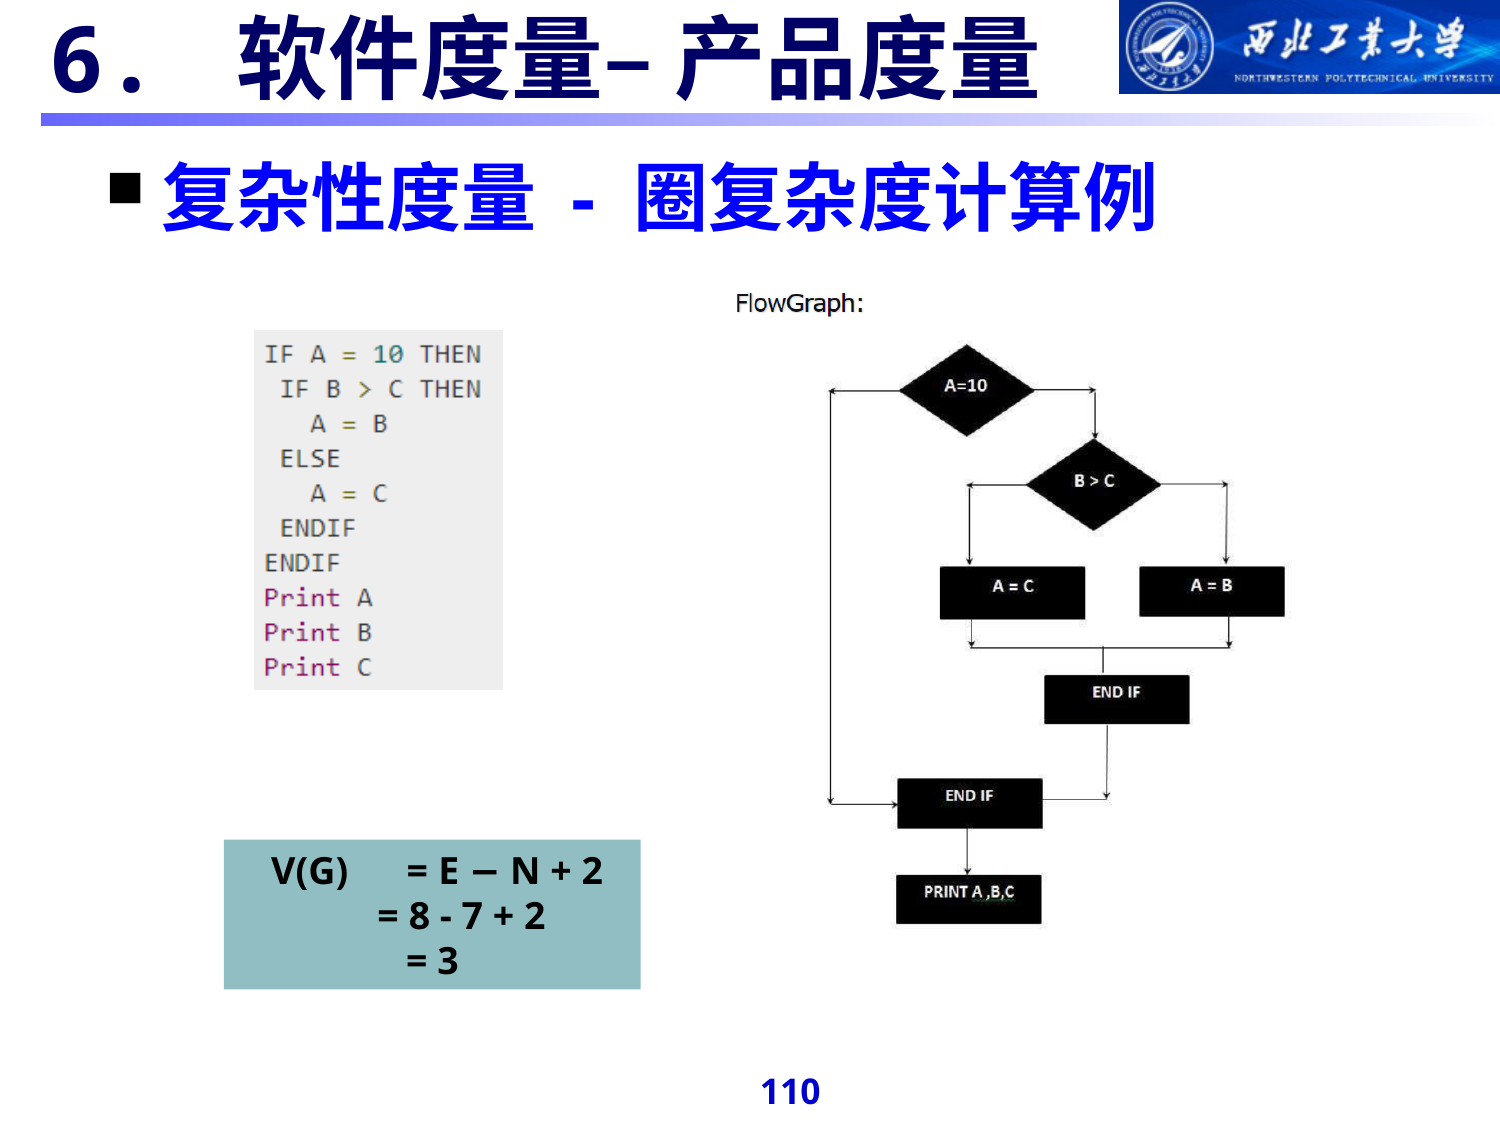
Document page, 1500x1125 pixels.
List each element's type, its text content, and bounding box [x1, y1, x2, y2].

picture [254, 330, 503, 690]
picture [732, 284, 1309, 930]
picture [1119, 0, 1500, 94]
text_box 复杂性度量 - 圈复杂度计算例 [90, 160, 1451, 991]
text_box 6. 软件度量– 产品度量 [34, 4, 1405, 119]
text_box V(G) = E − N + 2 = 8 - 7 + 2 = 3 [223, 839, 641, 990]
